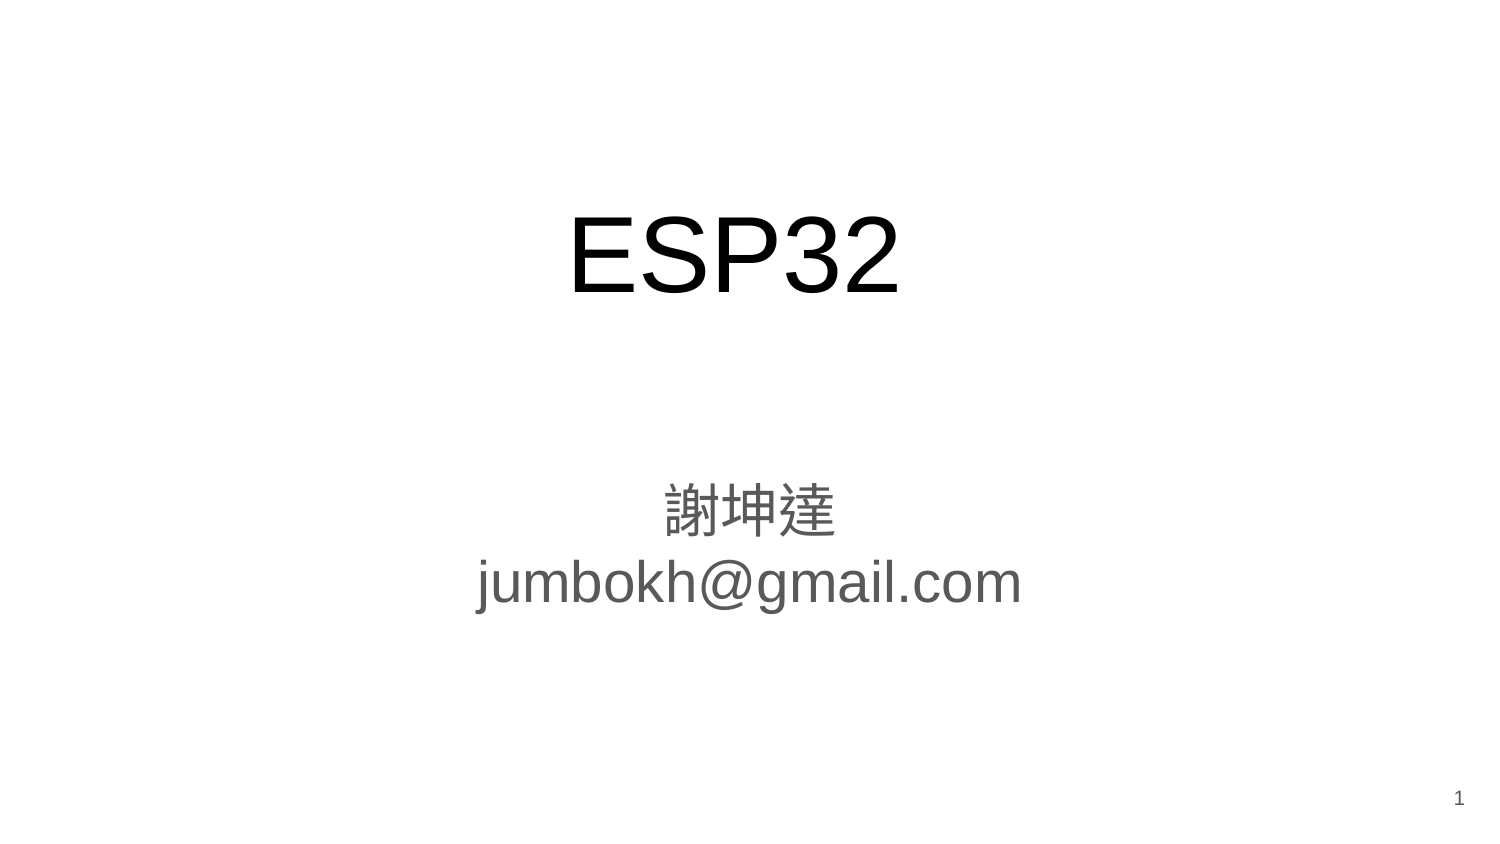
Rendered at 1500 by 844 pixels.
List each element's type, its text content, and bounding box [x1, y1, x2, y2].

text_box <編號> [1389, 764, 1480, 830]
text_box ESP32 [51, 122, 1449, 458]
text_box 謝坤達 jumbokh@gmail.com [51, 458, 1449, 772]
